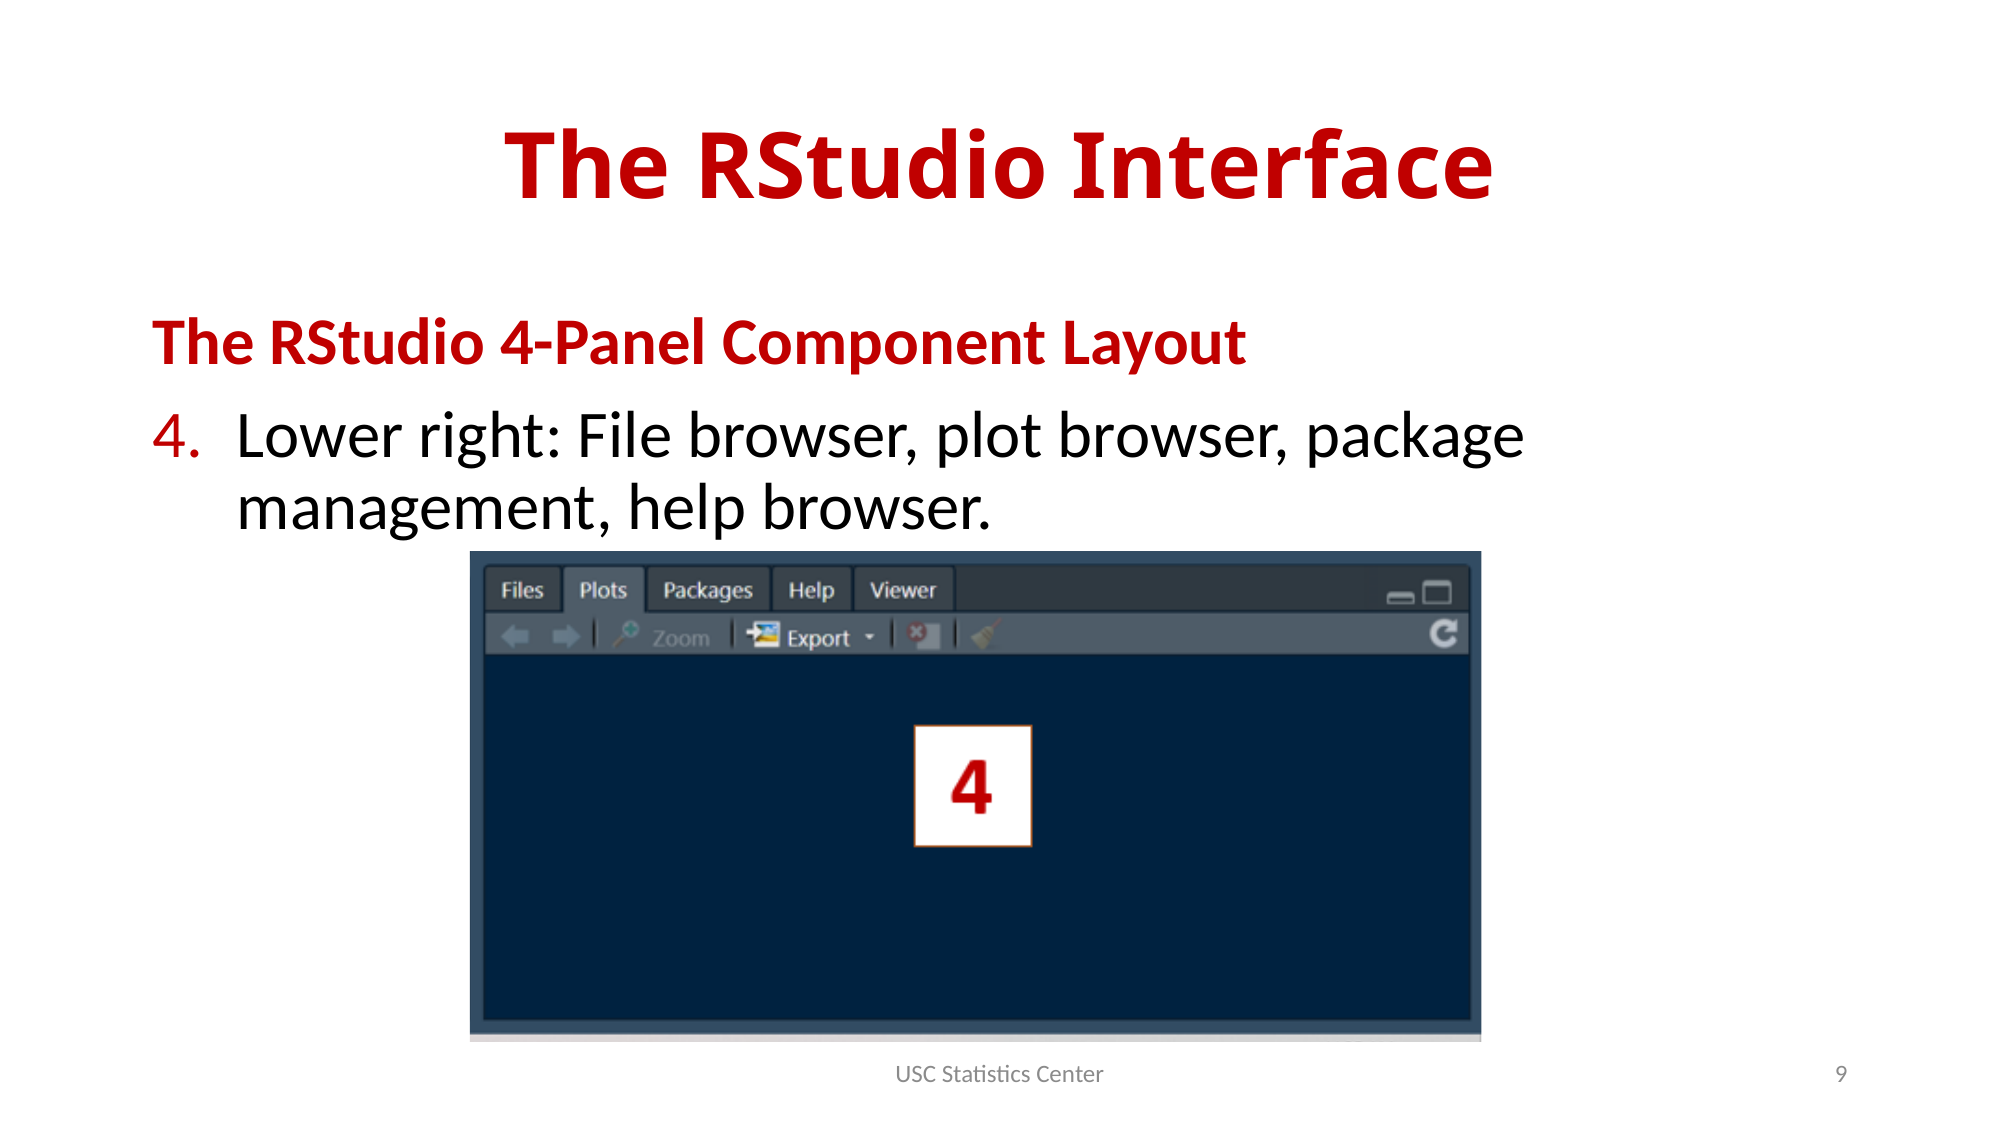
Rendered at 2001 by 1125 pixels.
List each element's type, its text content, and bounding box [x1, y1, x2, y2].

footer USC Statistics Center [662, 1042, 1338, 1103]
list The RStudio 4-Panel Component Layout Lower right: File browser, plot browser, package management, help browser. [137, 299, 1863, 1014]
slide_number 9 [1412, 1042, 1863, 1103]
title The RStudio Interface [137, 59, 1863, 278]
picture [469, 551, 1482, 1042]
